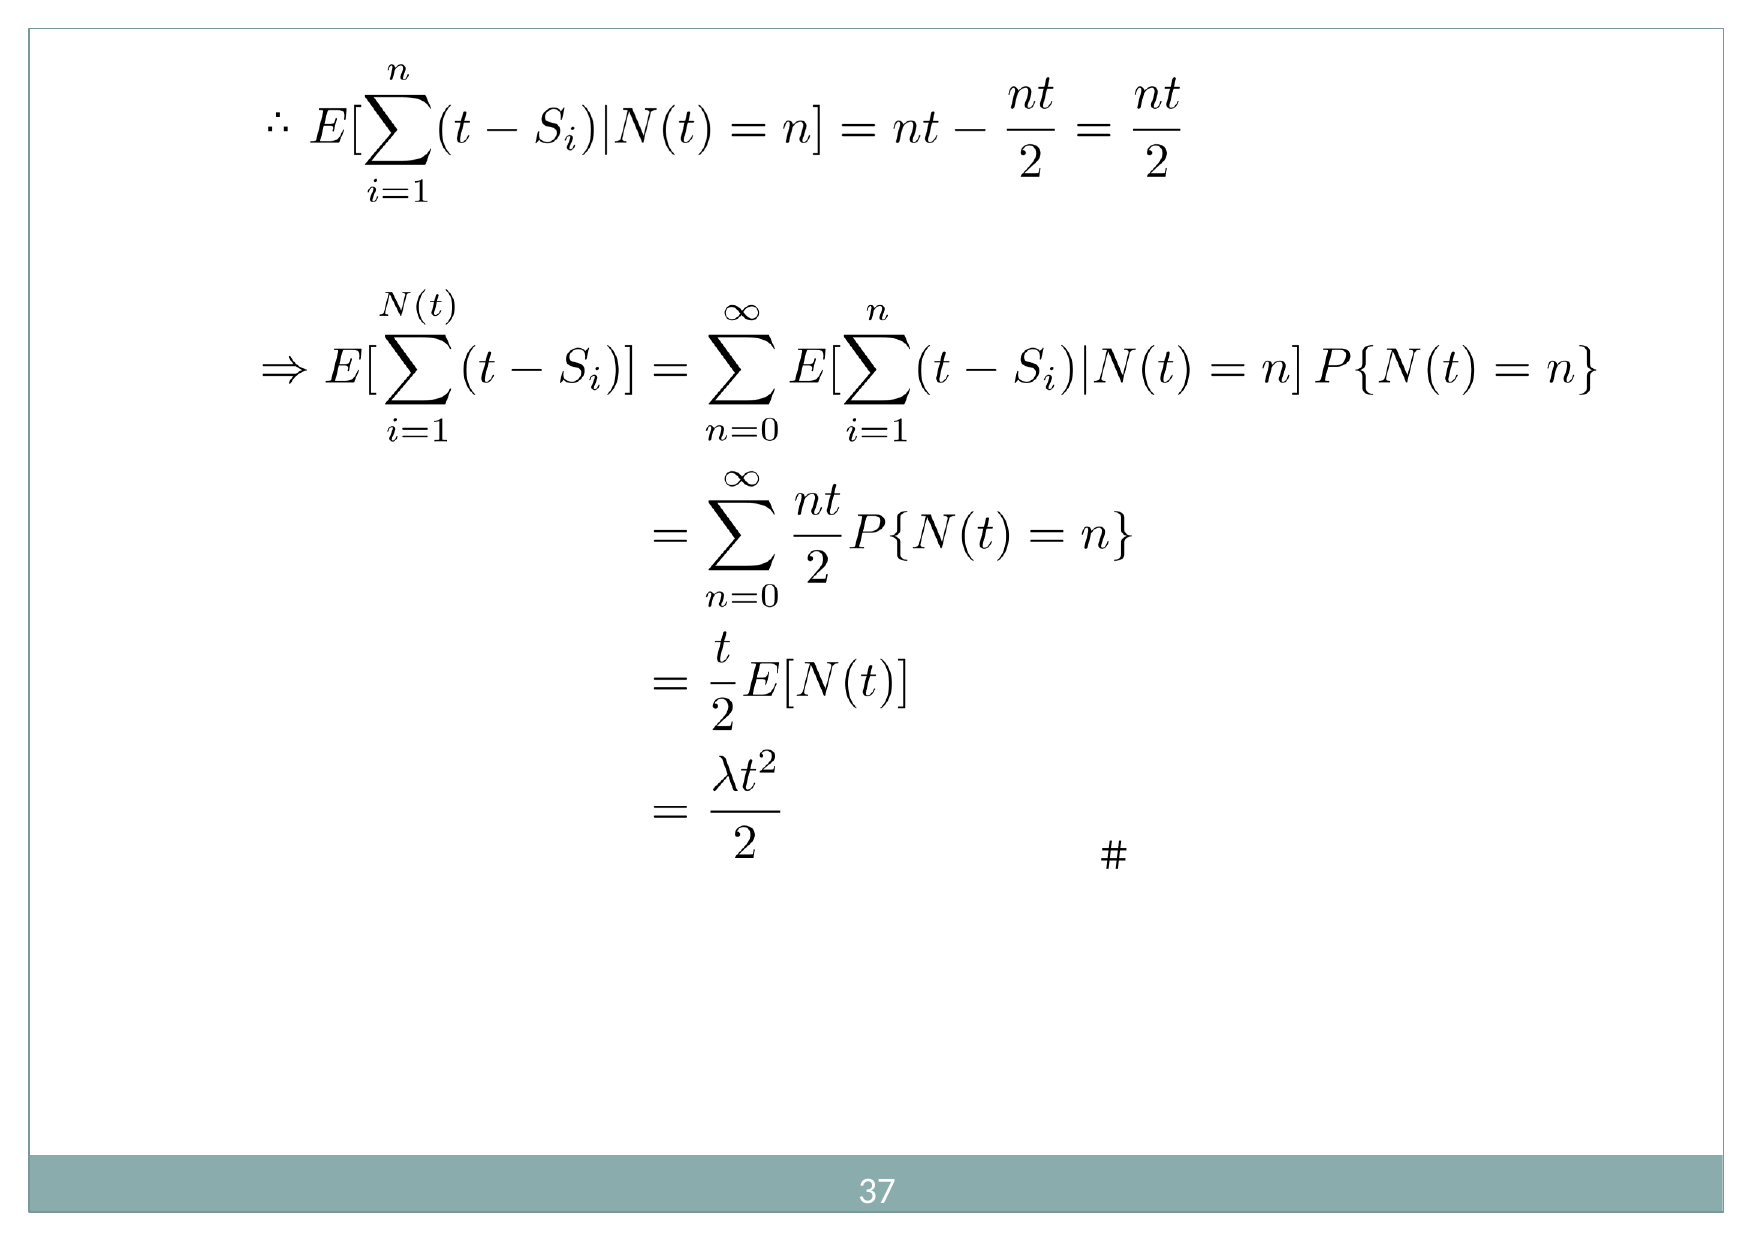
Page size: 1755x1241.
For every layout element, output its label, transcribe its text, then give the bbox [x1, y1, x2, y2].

slide_number 37 [853, 1165, 901, 1241]
text_box [310, 64, 1181, 202]
text_box [262, 289, 1597, 858]
text_box ＃ [1093, 858, 1136, 878]
text_box ∴ [263, 98, 306, 144]
